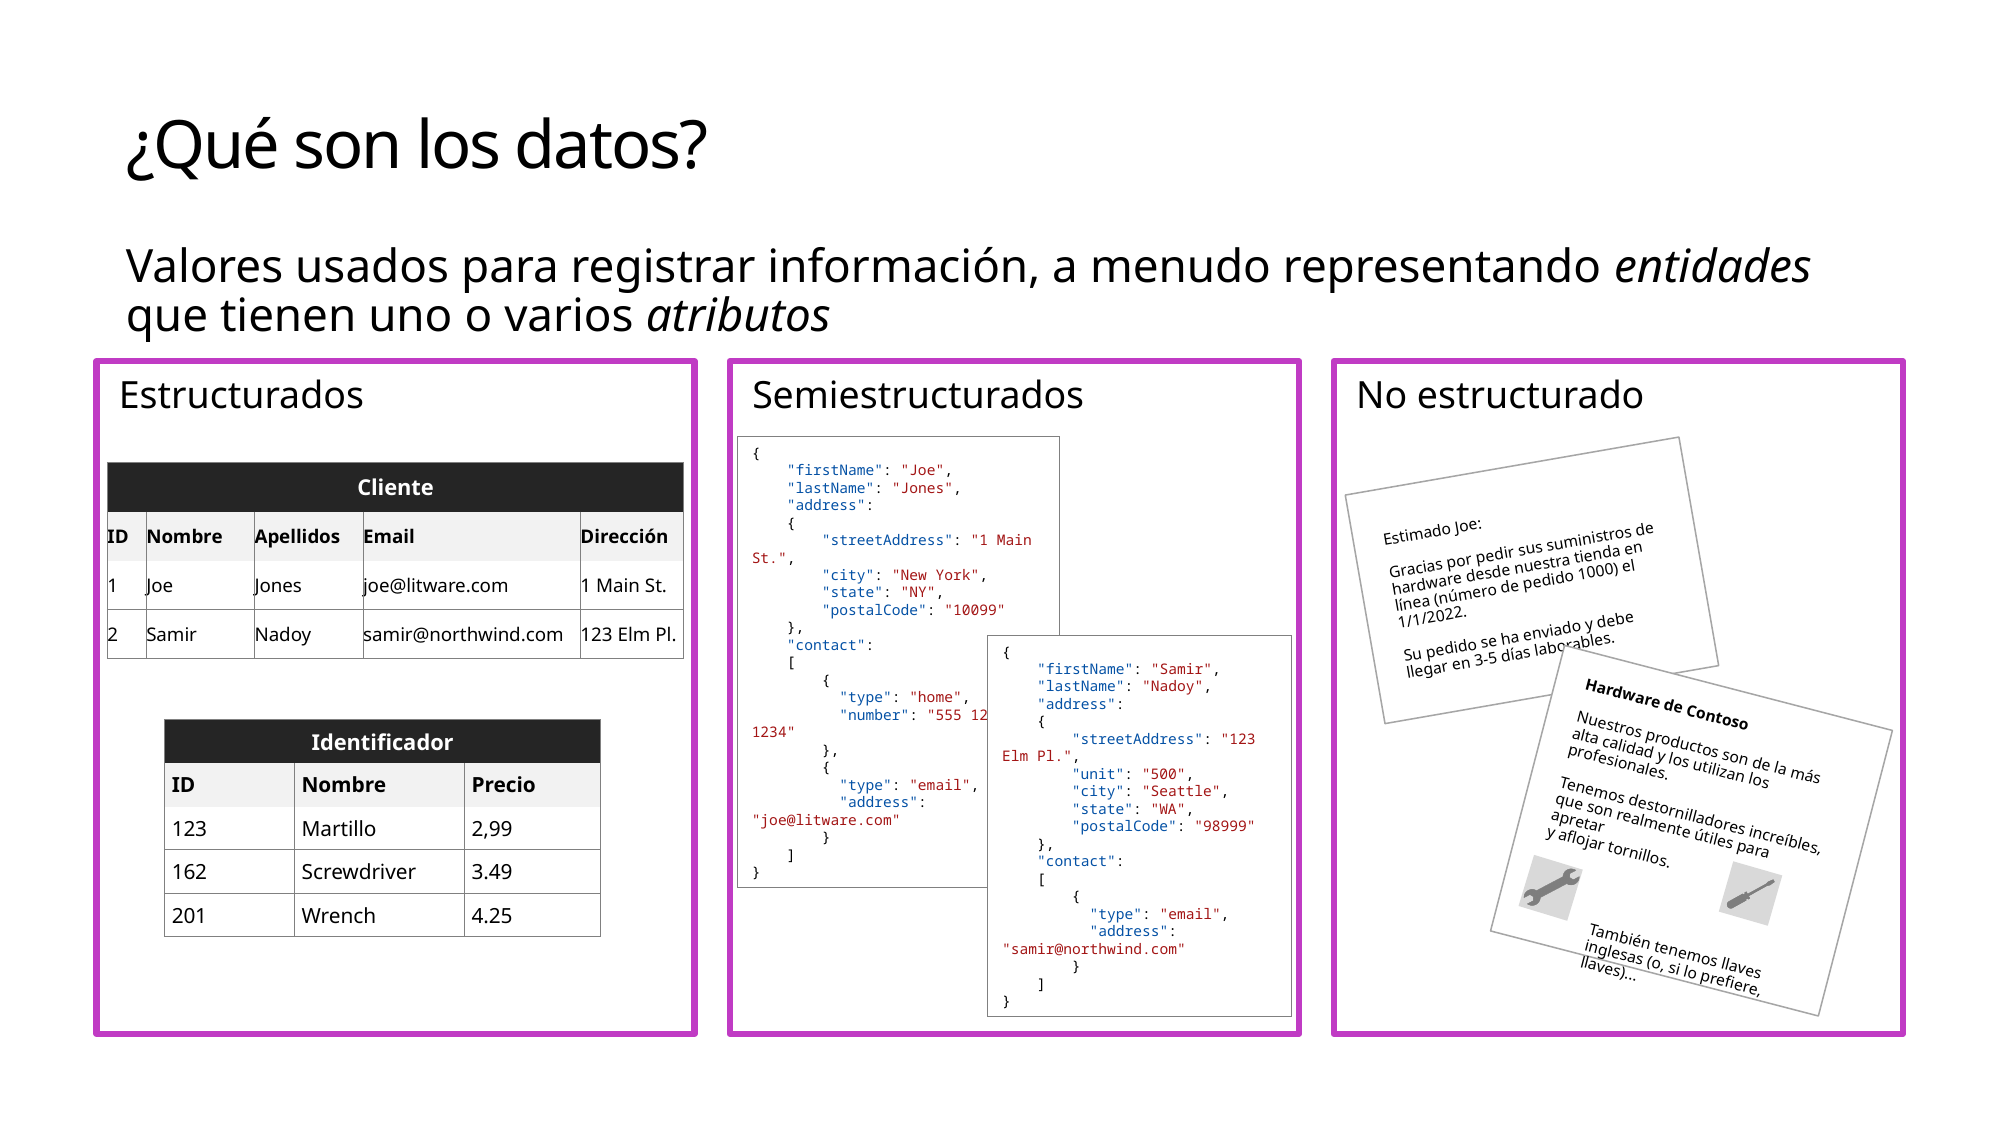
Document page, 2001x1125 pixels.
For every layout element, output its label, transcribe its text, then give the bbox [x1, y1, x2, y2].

table_cell joe@litware.com [364, 561, 580, 609]
table_cell Precio [465, 763, 600, 807]
table_cell Jones [255, 561, 363, 609]
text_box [1362, 464, 1862, 979]
text_box No estructurado [1333, 360, 1904, 1035]
table_cell Dirección [581, 512, 683, 561]
table_header Identificador [165, 720, 600, 763]
table_cell 162 [165, 850, 294, 893]
table_cell 123 [165, 807, 294, 849]
table_cell 3.49 [465, 850, 600, 893]
table_cell 123 Elm Pl. [581, 610, 683, 658]
title ¿Qué son los datos? [96, 96, 1903, 176]
table_cell ID [165, 763, 294, 807]
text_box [736, 435, 1292, 1012]
table_cell Wrench [295, 894, 464, 936]
table_cell Apellidos [255, 512, 363, 561]
table_cell 2 [108, 610, 146, 658]
table_cell Joe [147, 561, 254, 609]
table_cell Email [364, 512, 580, 561]
table_cell 1 Main St. [581, 561, 683, 609]
table_cell Martillo [295, 807, 464, 849]
table_cell Nombre [295, 763, 464, 807]
table_cell Samir [147, 610, 254, 658]
table_cell Screwdriver [295, 850, 464, 893]
table_cell Nombre [147, 512, 254, 561]
table_cell 201 [165, 894, 294, 936]
table_cell Nadoy [255, 610, 363, 658]
table_cell ID [108, 512, 146, 561]
table_cell 4.25 [465, 894, 600, 936]
list Valores usados para registrar información, a menudo representando entidades que tienen uno o varios atributos [95, 227, 1903, 338]
text_box Semiestructurados [729, 360, 1300, 1035]
table_header Cliente [108, 463, 683, 512]
table_cell 2,99 [465, 807, 600, 849]
text_box Estructurados [96, 360, 695, 1035]
table_cell 1 [108, 561, 146, 609]
table_cell samir@northwind.com [364, 610, 580, 658]
